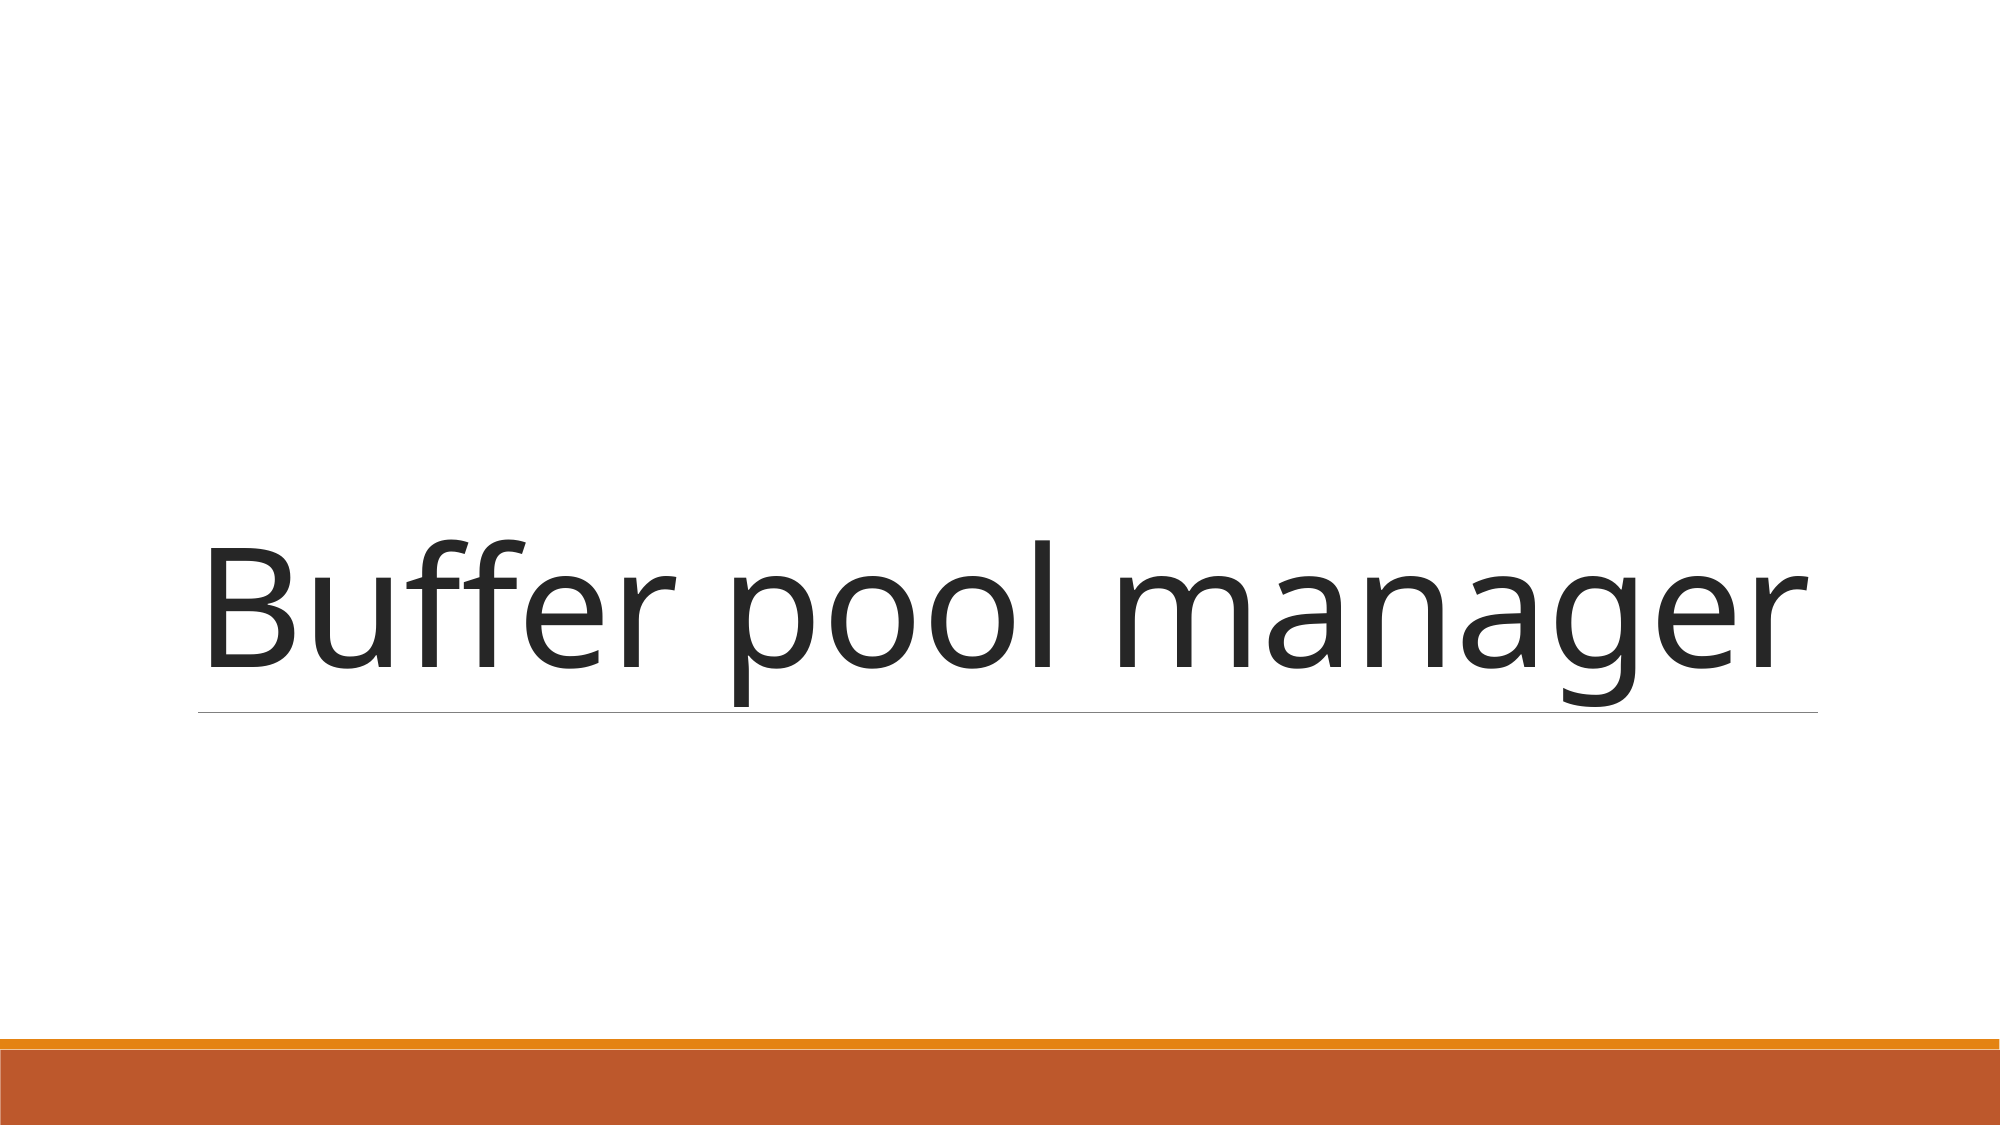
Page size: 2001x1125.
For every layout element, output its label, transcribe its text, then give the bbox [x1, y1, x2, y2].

title Buffer pool manager [180, 124, 1830, 710]
